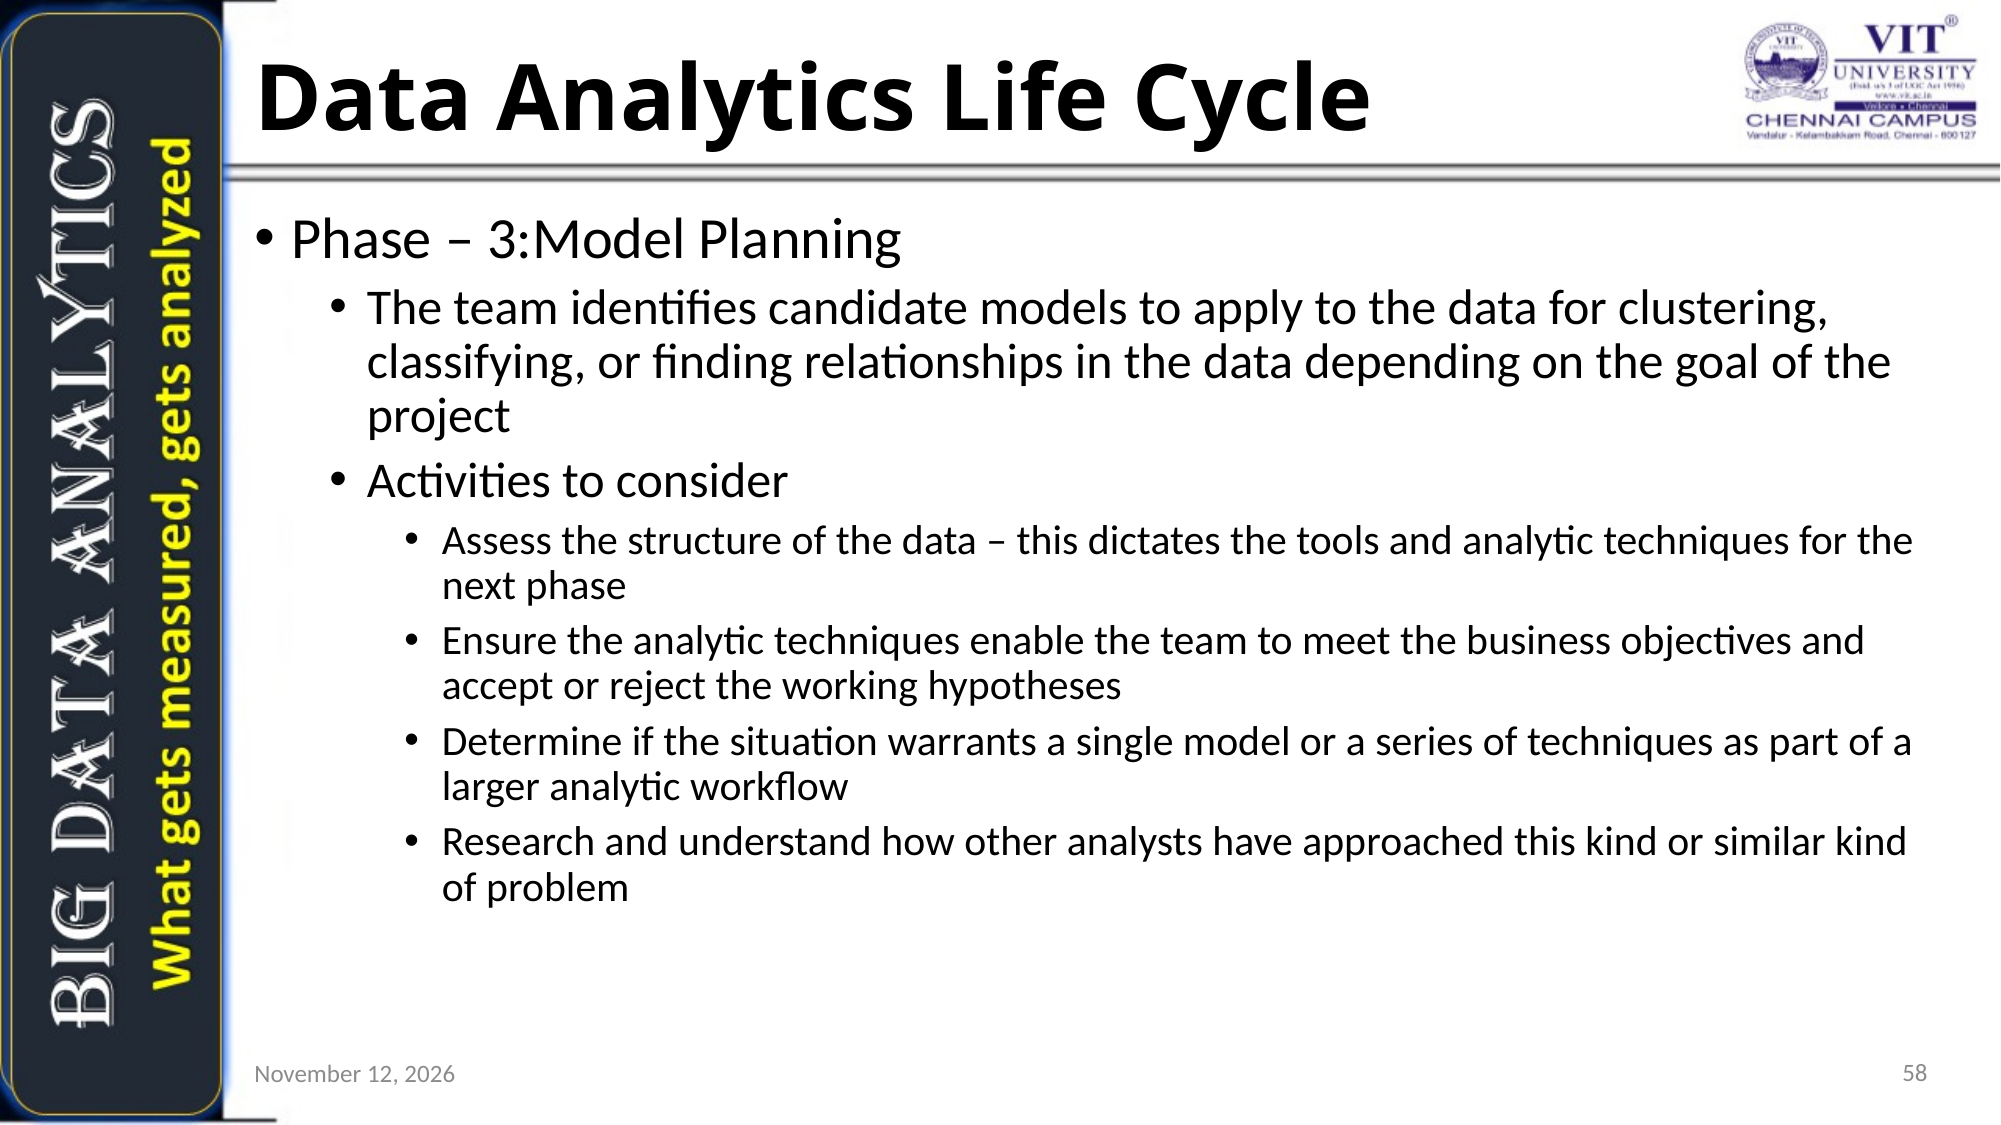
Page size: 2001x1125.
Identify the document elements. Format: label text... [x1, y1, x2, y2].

list Phase – 3:Model Planning The team identifies candidate models to apply to the data for clustering, classifying, or finding relationships in the data depending on the goal of the project Activities to consider Assess the structure of the data – this dictates the tools and analytic techniques for the next phase Ensure the analytic techniques enable the team to meet the business objectives and accept or reject the working hypotheses Determine if the situation warrants a single model or a series of techniques as part of a larger analytic workflow Research and understand how other analysts have approached this kind or similar kind of problem [239, 200, 1965, 1017]
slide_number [239, 1042, 588, 1103]
picture [0, 0, 2001, 1125]
title Data Analytics Life Cycle [239, 35, 1725, 167]
slide_number 58 [1778, 1040, 1943, 1103]
